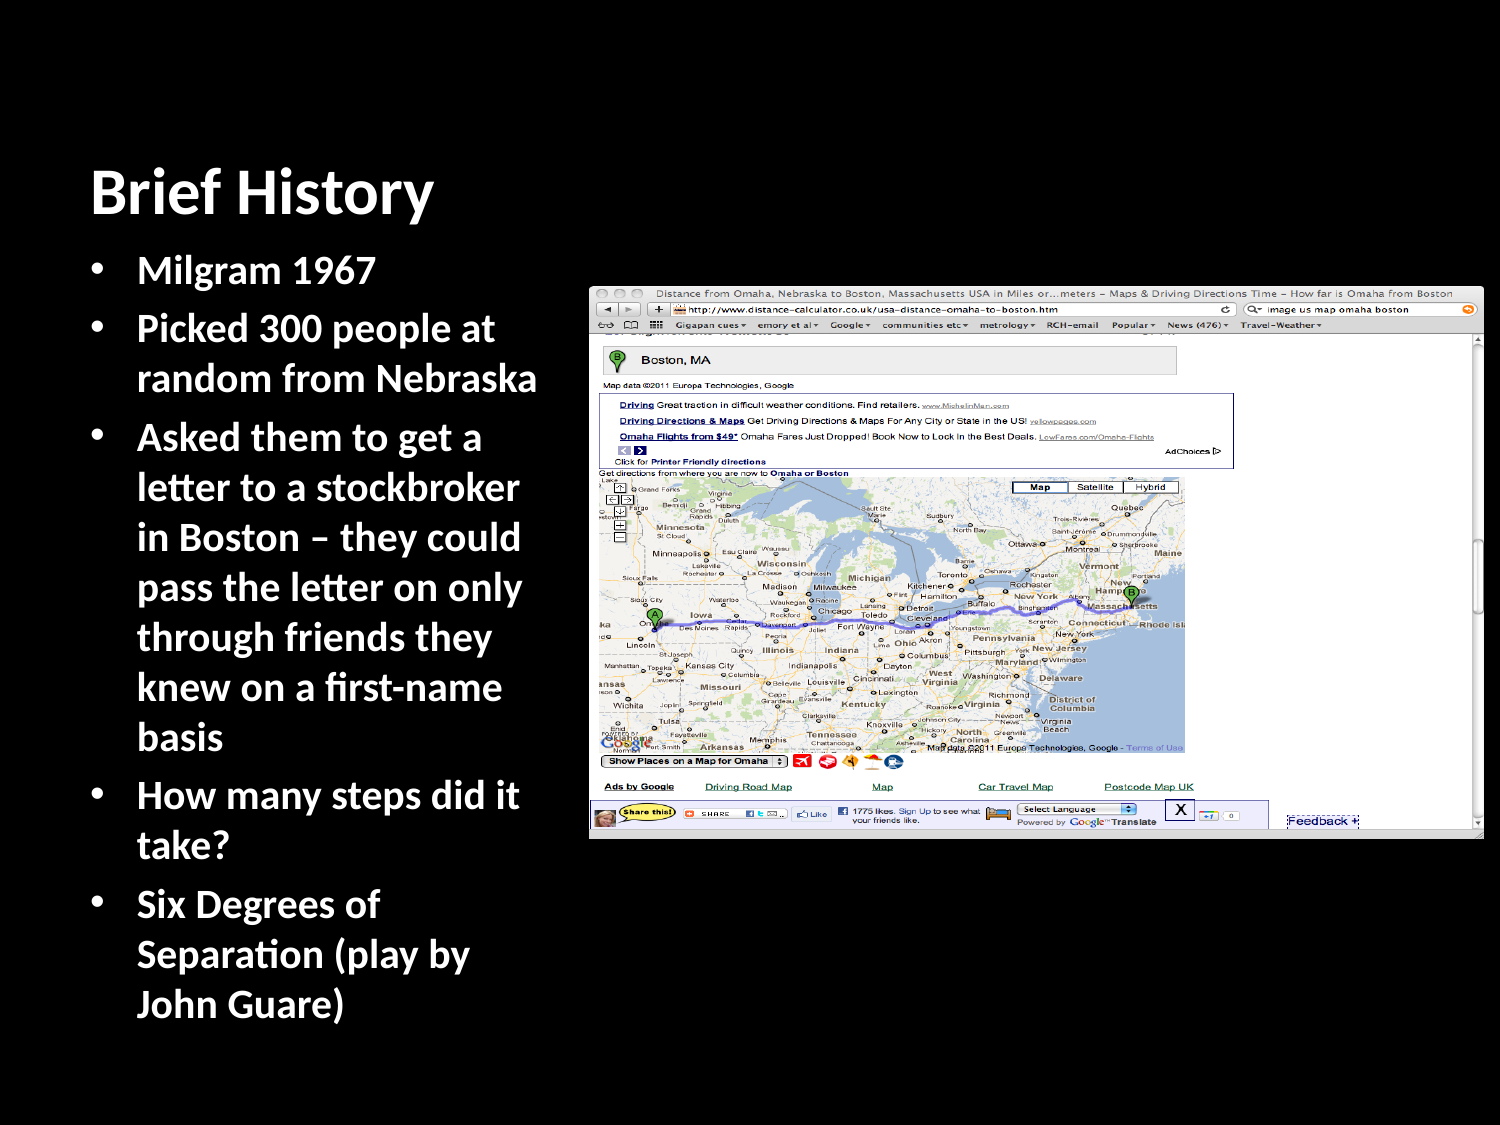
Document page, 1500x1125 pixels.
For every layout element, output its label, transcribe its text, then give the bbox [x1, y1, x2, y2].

list Milgram 1967 Picked 300 people at random from Nebraska Asked them to get a letter to a stockbroker in Boston – they could pass the letter on only through friends they knew on a first-name basis How many steps did it take? Six Degrees of Separation (play by John Guare) [75, 235, 569, 1005]
title Brief History [75, 44, 569, 235]
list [588, 286, 1484, 839]
